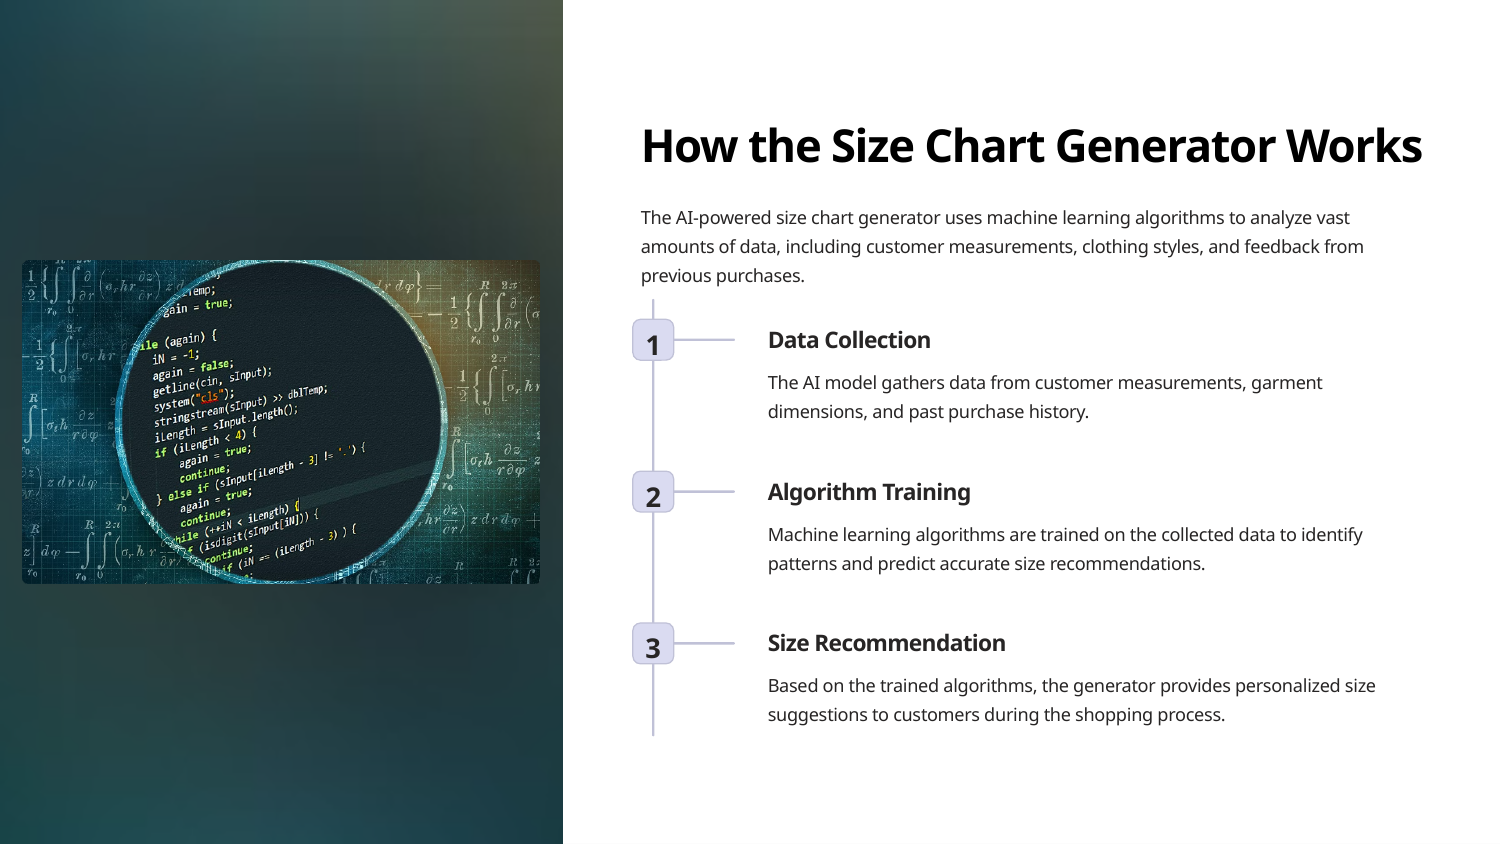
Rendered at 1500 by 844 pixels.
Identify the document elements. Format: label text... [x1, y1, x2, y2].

text_box Size Recommendation [753, 620, 988, 650]
text_box [632, 471, 674, 513]
text_box Machine learning algorithms are trained on the collected data to identify patterns and predict accurate size recommendations. [753, 508, 1437, 567]
text_box How the Size Chart Generator Works [625, 107, 1391, 165]
text_box [632, 319, 674, 361]
text_box Algorithm Training [753, 468, 981, 498]
text_box The AI-powered size chart generator uses machine learning algorithms to analyze vast amounts of data, including customer measurements, clothing styles, and feedback from previous purchases. [625, 191, 1437, 279]
text_box 2 [645, 478, 662, 506]
text_box 3 [644, 629, 662, 658]
text_box 1 [647, 326, 659, 354]
text_box [632, 622, 674, 664]
text_box The AI model gathers data from customer measurements, garment dimensions, and past purchase history. [753, 356, 1437, 415]
picture [0, 0, 563, 844]
text_box Based on the trained algorithms, the generator provides personalized size suggestions to customers during the shopping process. [753, 660, 1437, 719]
text_box [563, 0, 1500, 844]
text_box Data Collection [753, 317, 981, 346]
